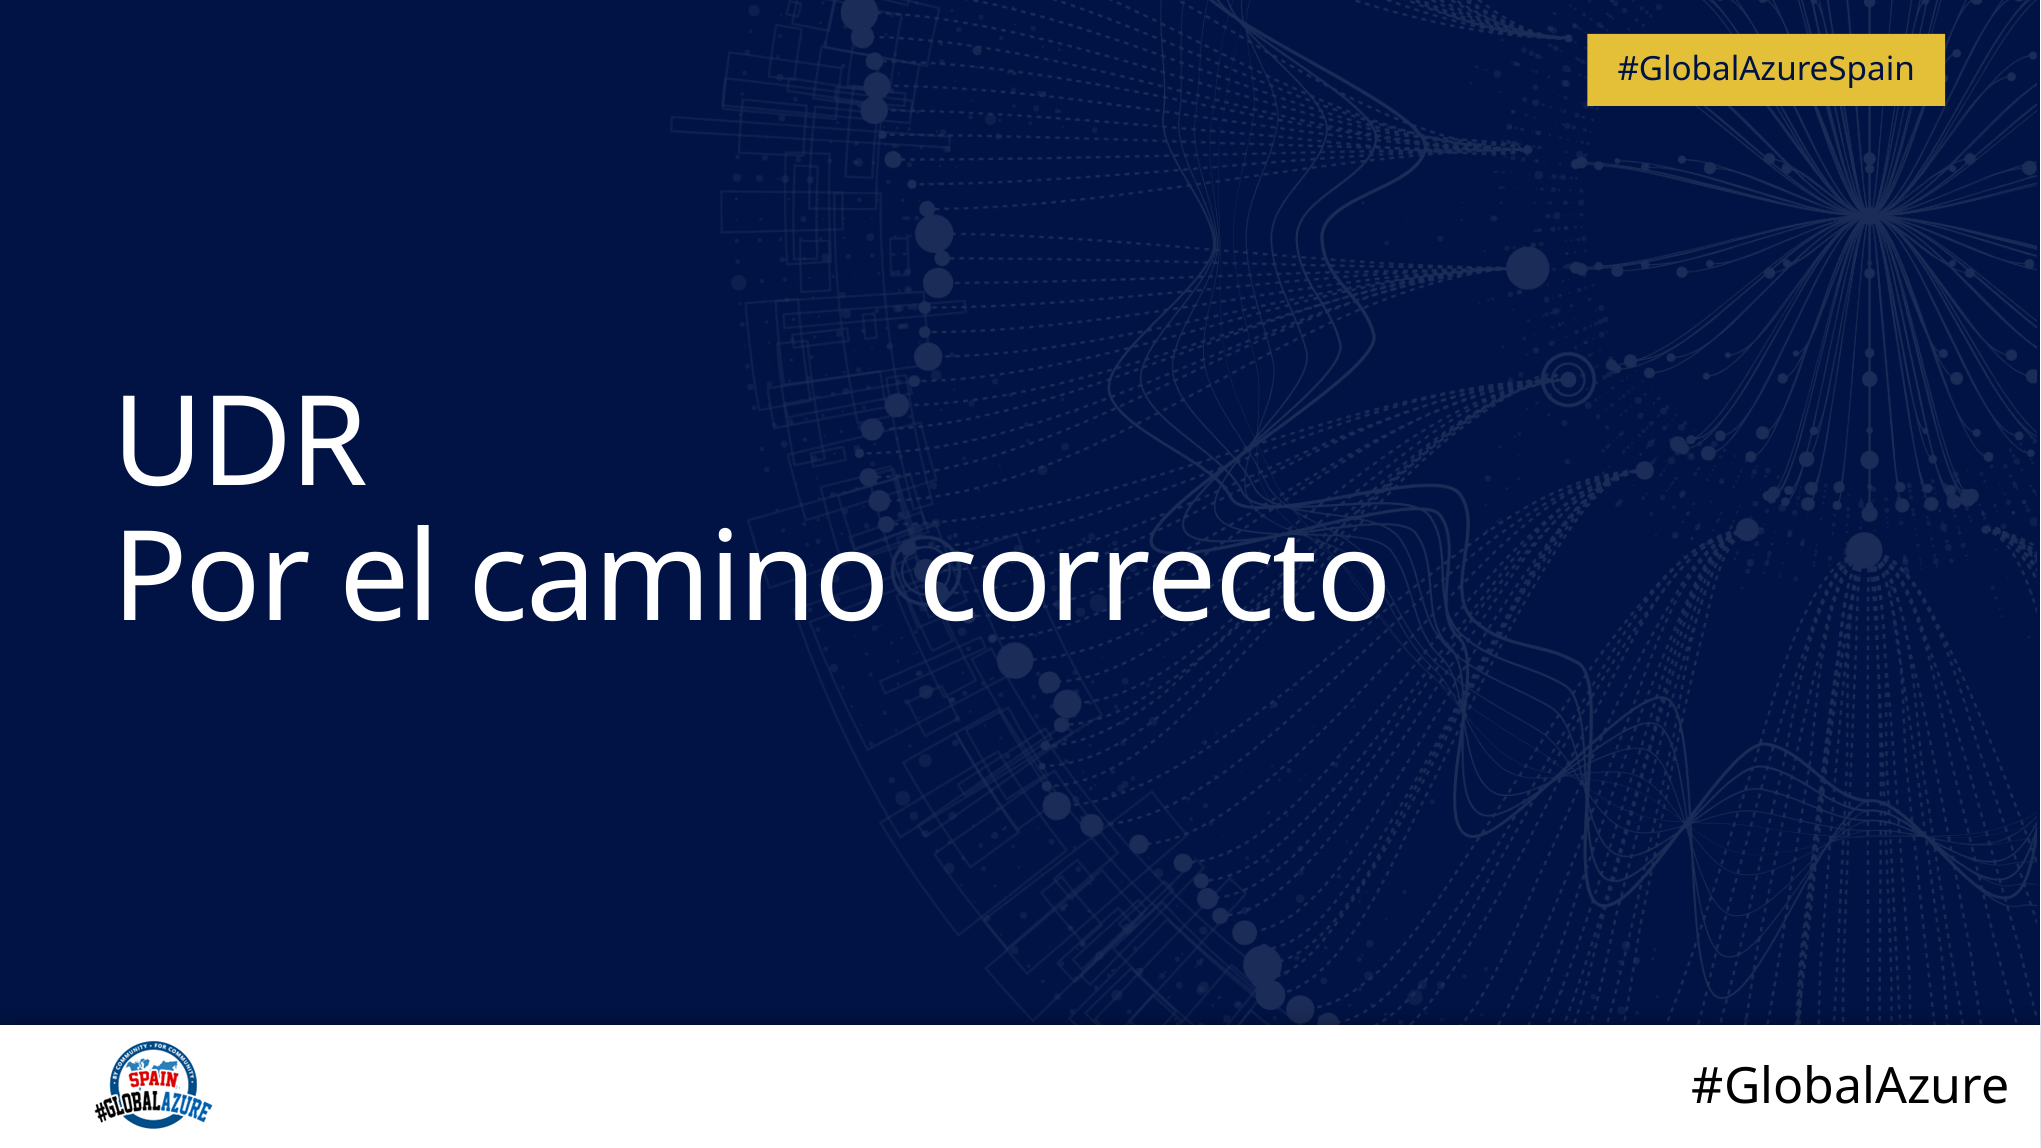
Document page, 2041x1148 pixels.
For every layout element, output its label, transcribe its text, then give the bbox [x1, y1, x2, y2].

title UDR Por el camino correcto [88, 346, 1624, 649]
picture [91, 1037, 216, 1134]
